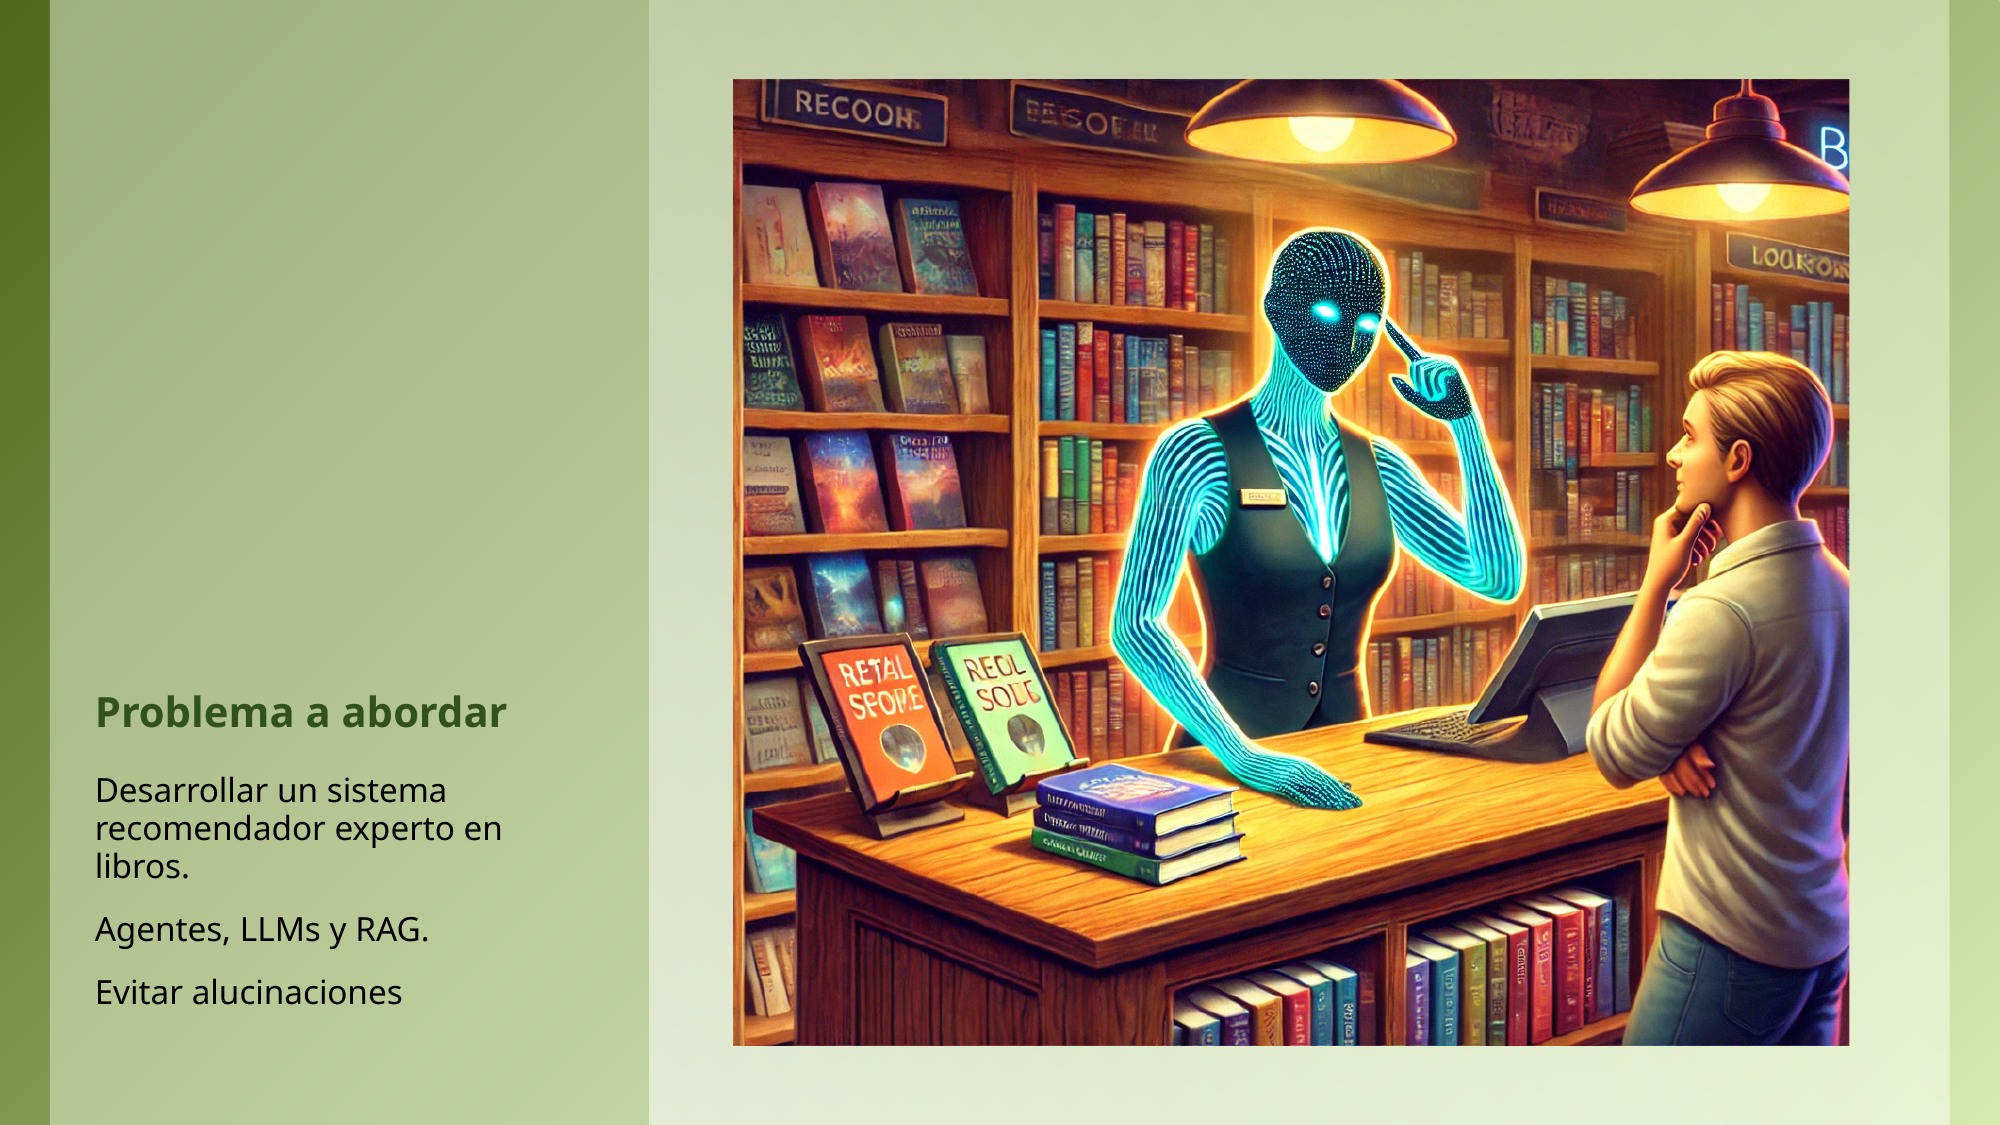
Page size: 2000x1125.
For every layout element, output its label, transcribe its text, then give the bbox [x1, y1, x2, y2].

list Desarrollar un sistema recomendador experto en libros. Agentes, LLMs y RAG. Evitar alucinaciones [74, 762, 625, 1046]
picture [733, 79, 1850, 1046]
title Problema a abordar [74, 279, 625, 746]
